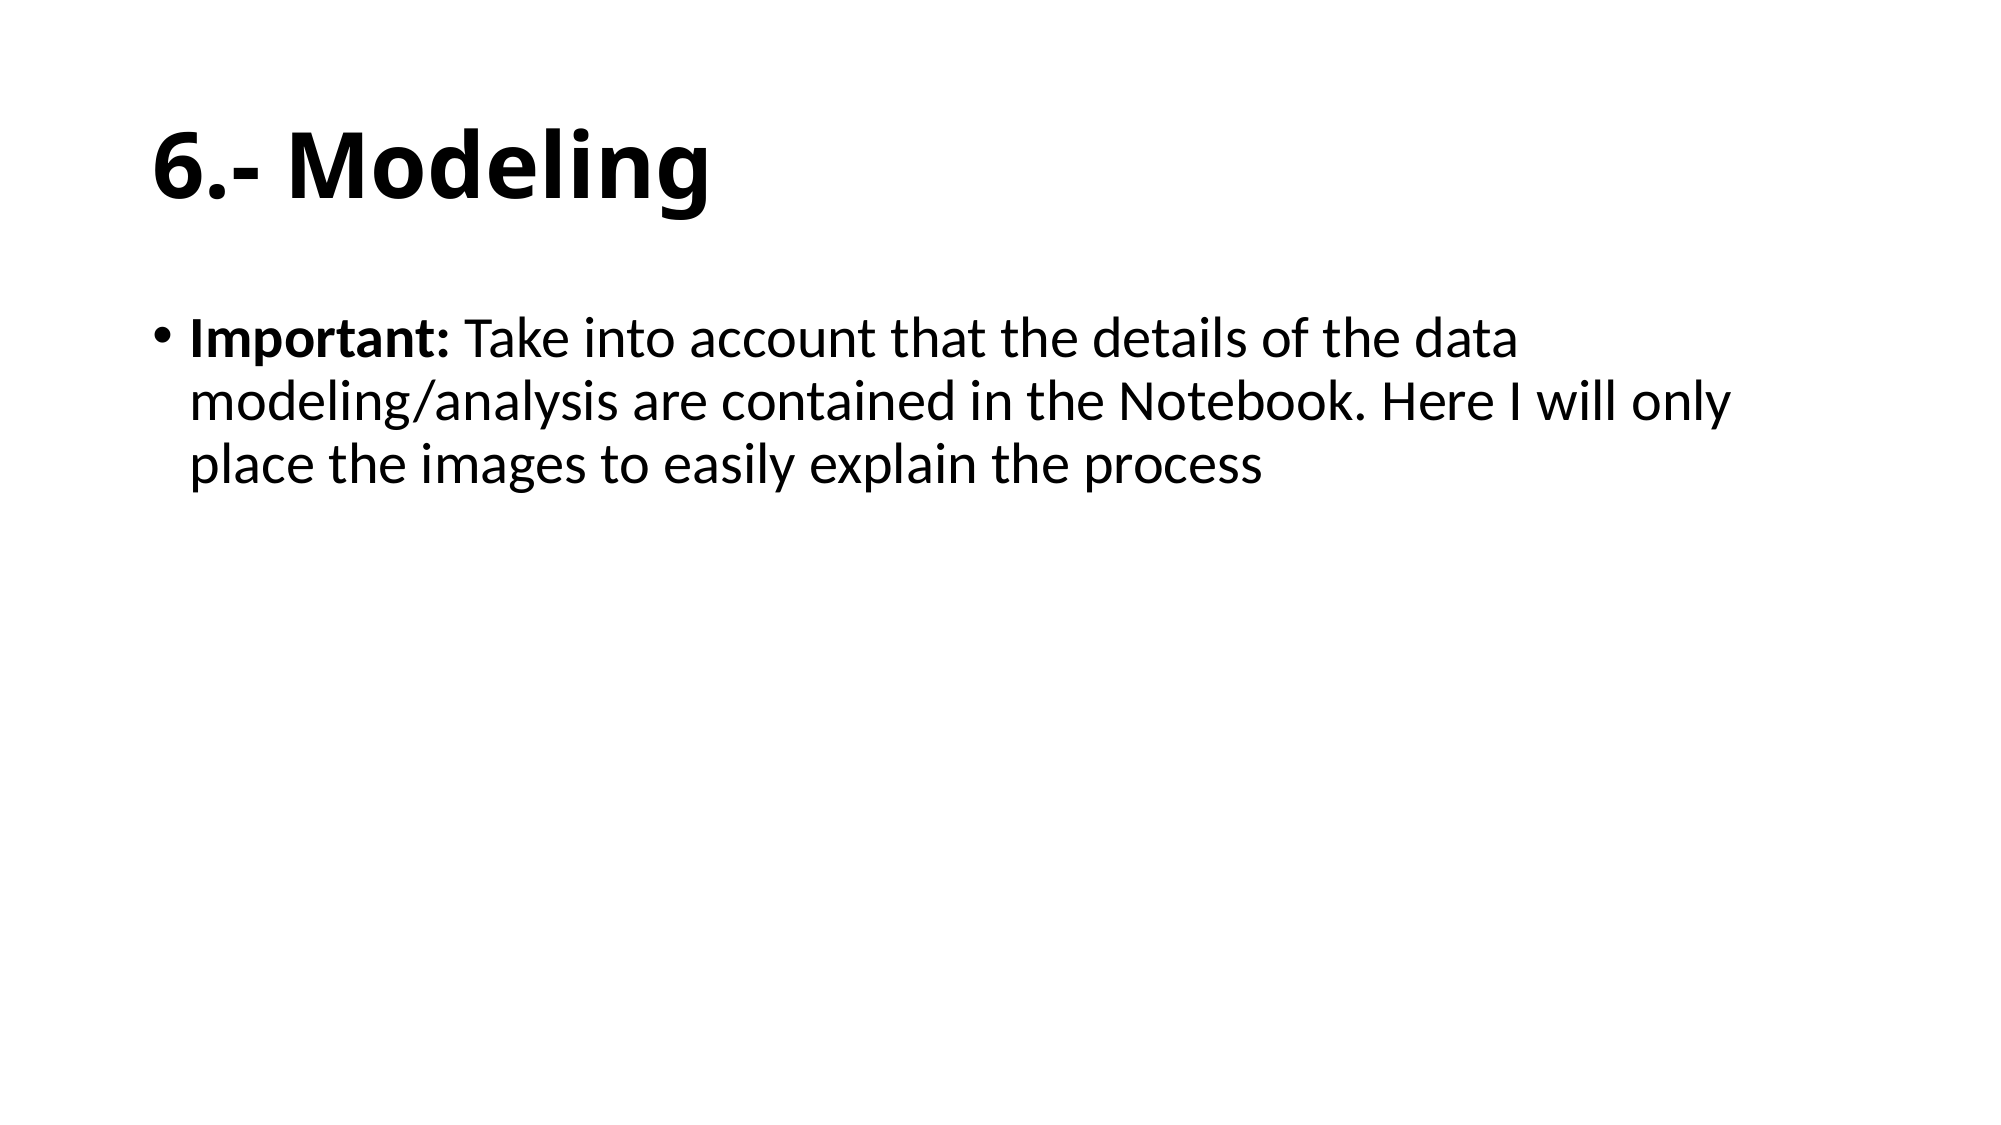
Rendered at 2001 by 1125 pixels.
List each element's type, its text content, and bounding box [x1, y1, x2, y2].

list Important: Take into account that the details of the data modeling/analysis are contained in the Notebook. Here I will only place the images to easily explain the process [137, 299, 1863, 1014]
title 6.- Modeling [137, 59, 1863, 278]
